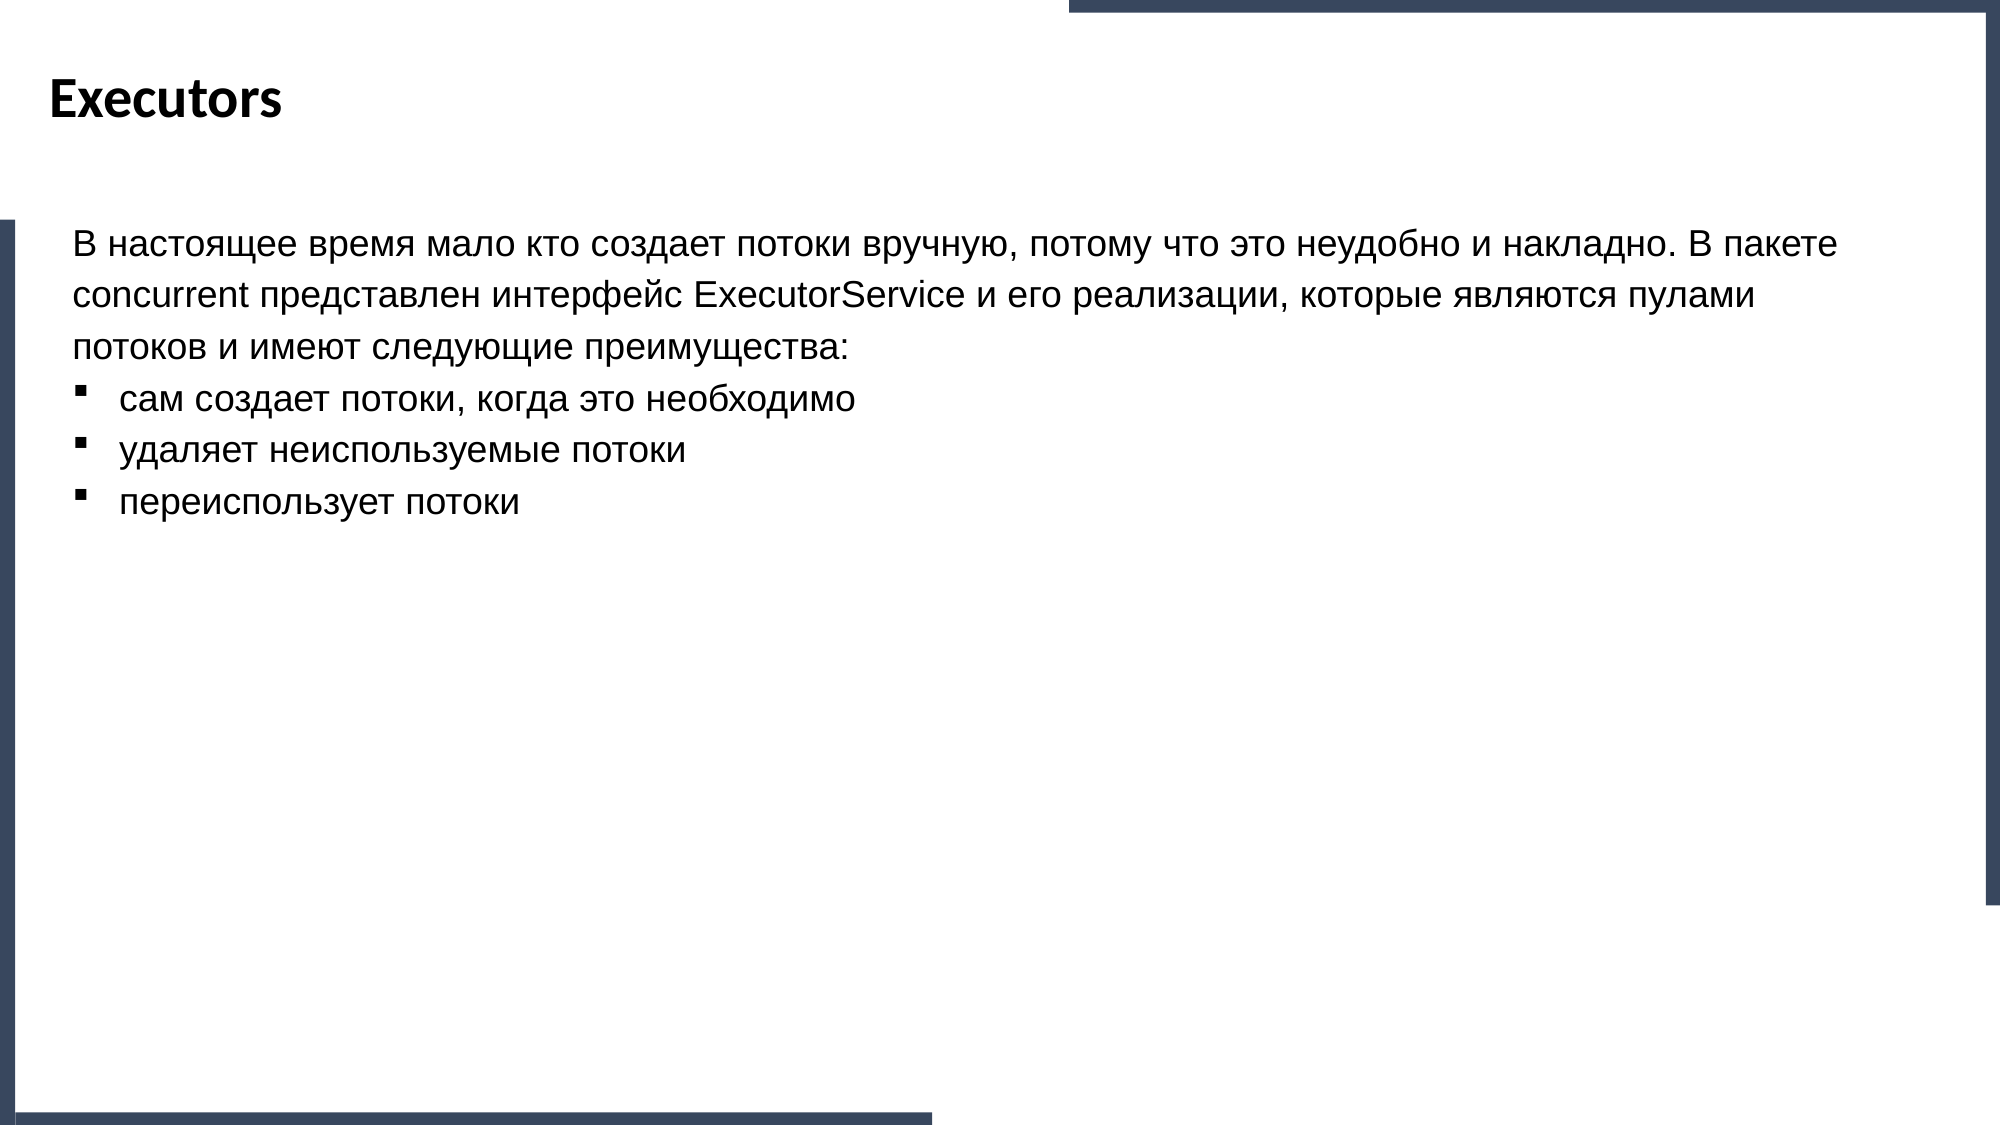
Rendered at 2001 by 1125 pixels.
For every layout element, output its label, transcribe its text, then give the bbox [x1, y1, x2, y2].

text_box Executors [34, 51, 801, 137]
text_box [0, 219, 933, 1125]
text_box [1068, 0, 2000, 906]
text_box В настоящее время мало кто создает потоки вручную, потому что это неудобно и накладно. В пакете concurrent представлен интерфейс ExecutorService и его реализации, которые являются пулами потоков и имеют следующие преимущества: сам создает потоки, когда это необходимо удаляет неиспользуемые потоки переиспользует потоки [34, 204, 1068, 530]
